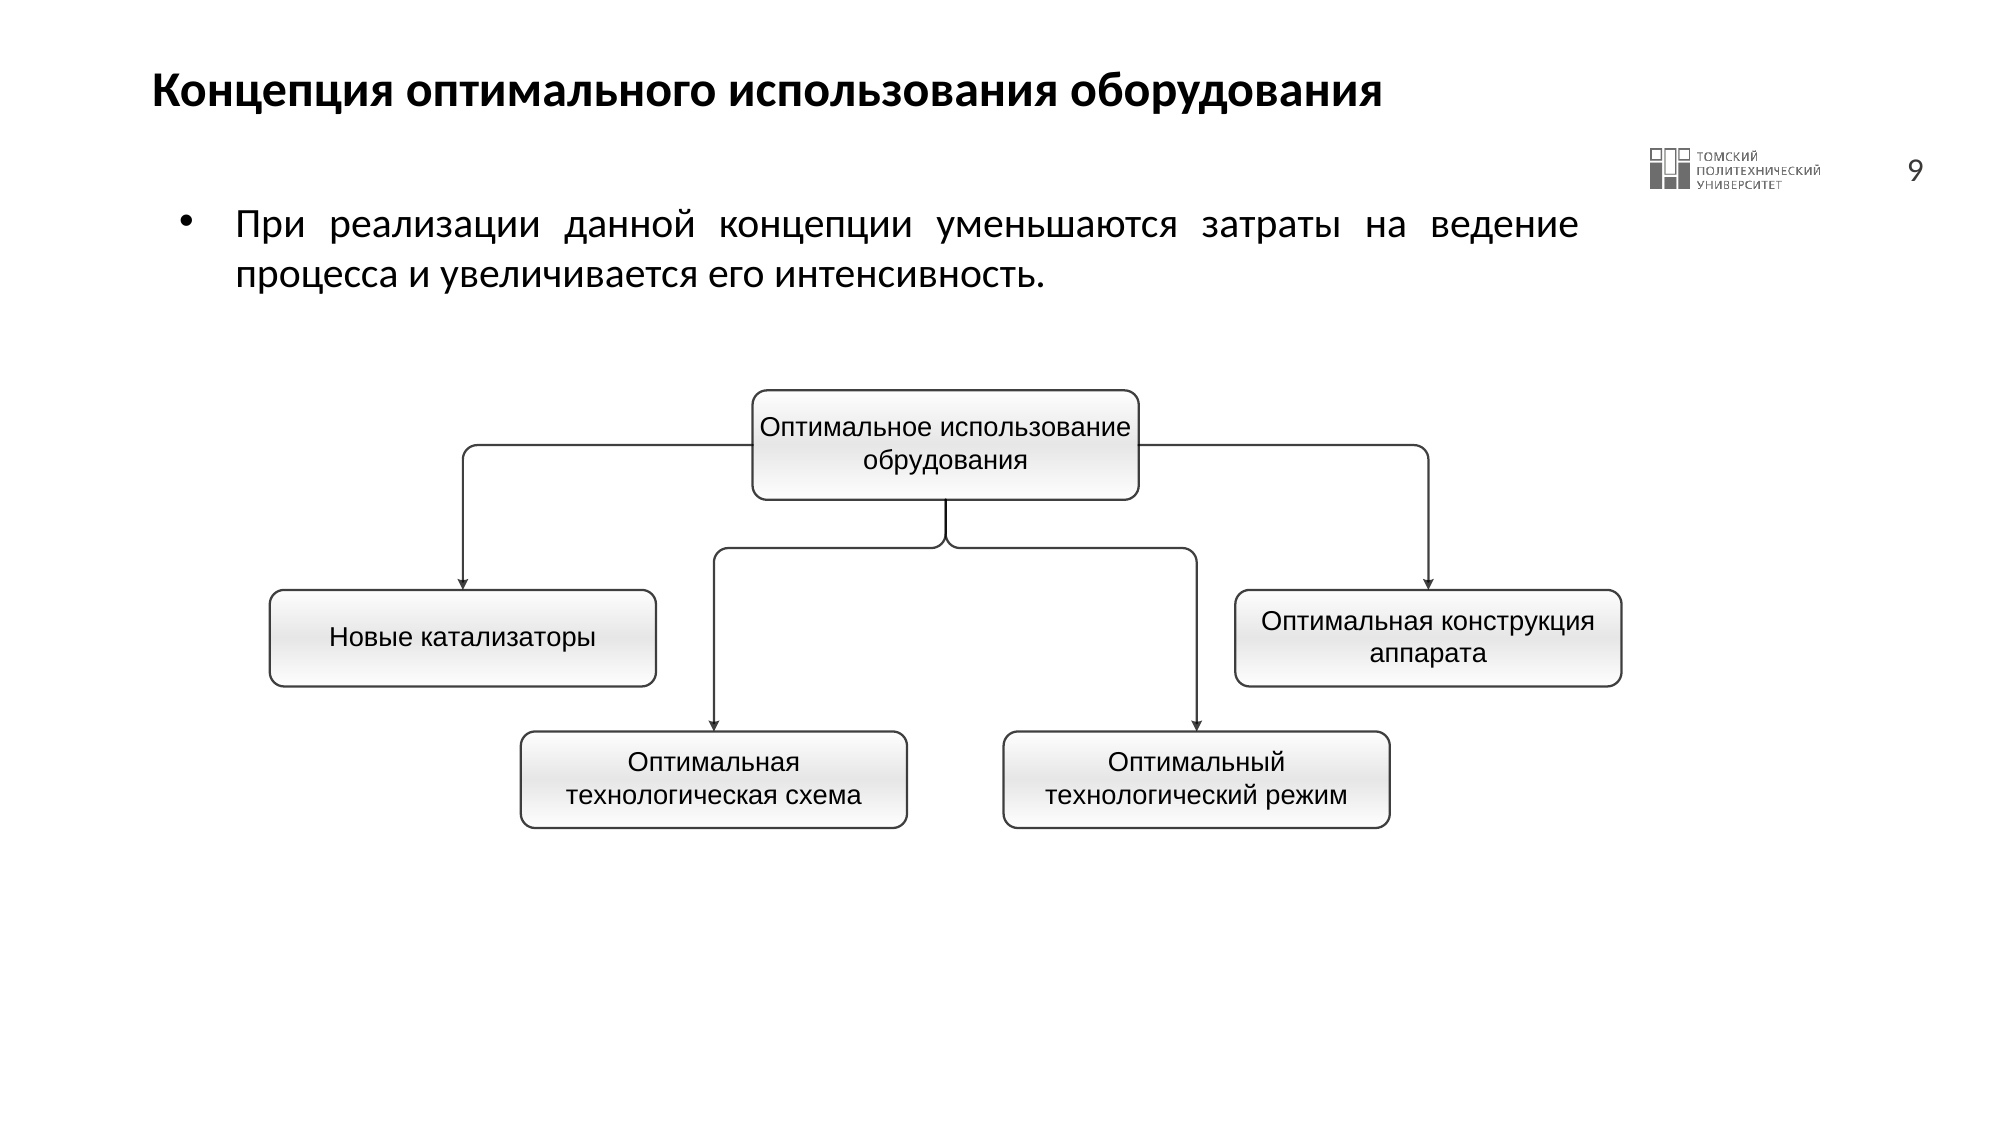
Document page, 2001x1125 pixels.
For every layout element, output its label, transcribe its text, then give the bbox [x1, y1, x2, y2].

picture [1650, 156, 1820, 189]
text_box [266, 386, 1626, 832]
text_box При реализации данной концепции уменьшаются затраты на ведение процесса и увеличивается его интенсивность. [102, 193, 1579, 296]
title Концепция оптимального использования оборудования [137, 24, 1831, 156]
